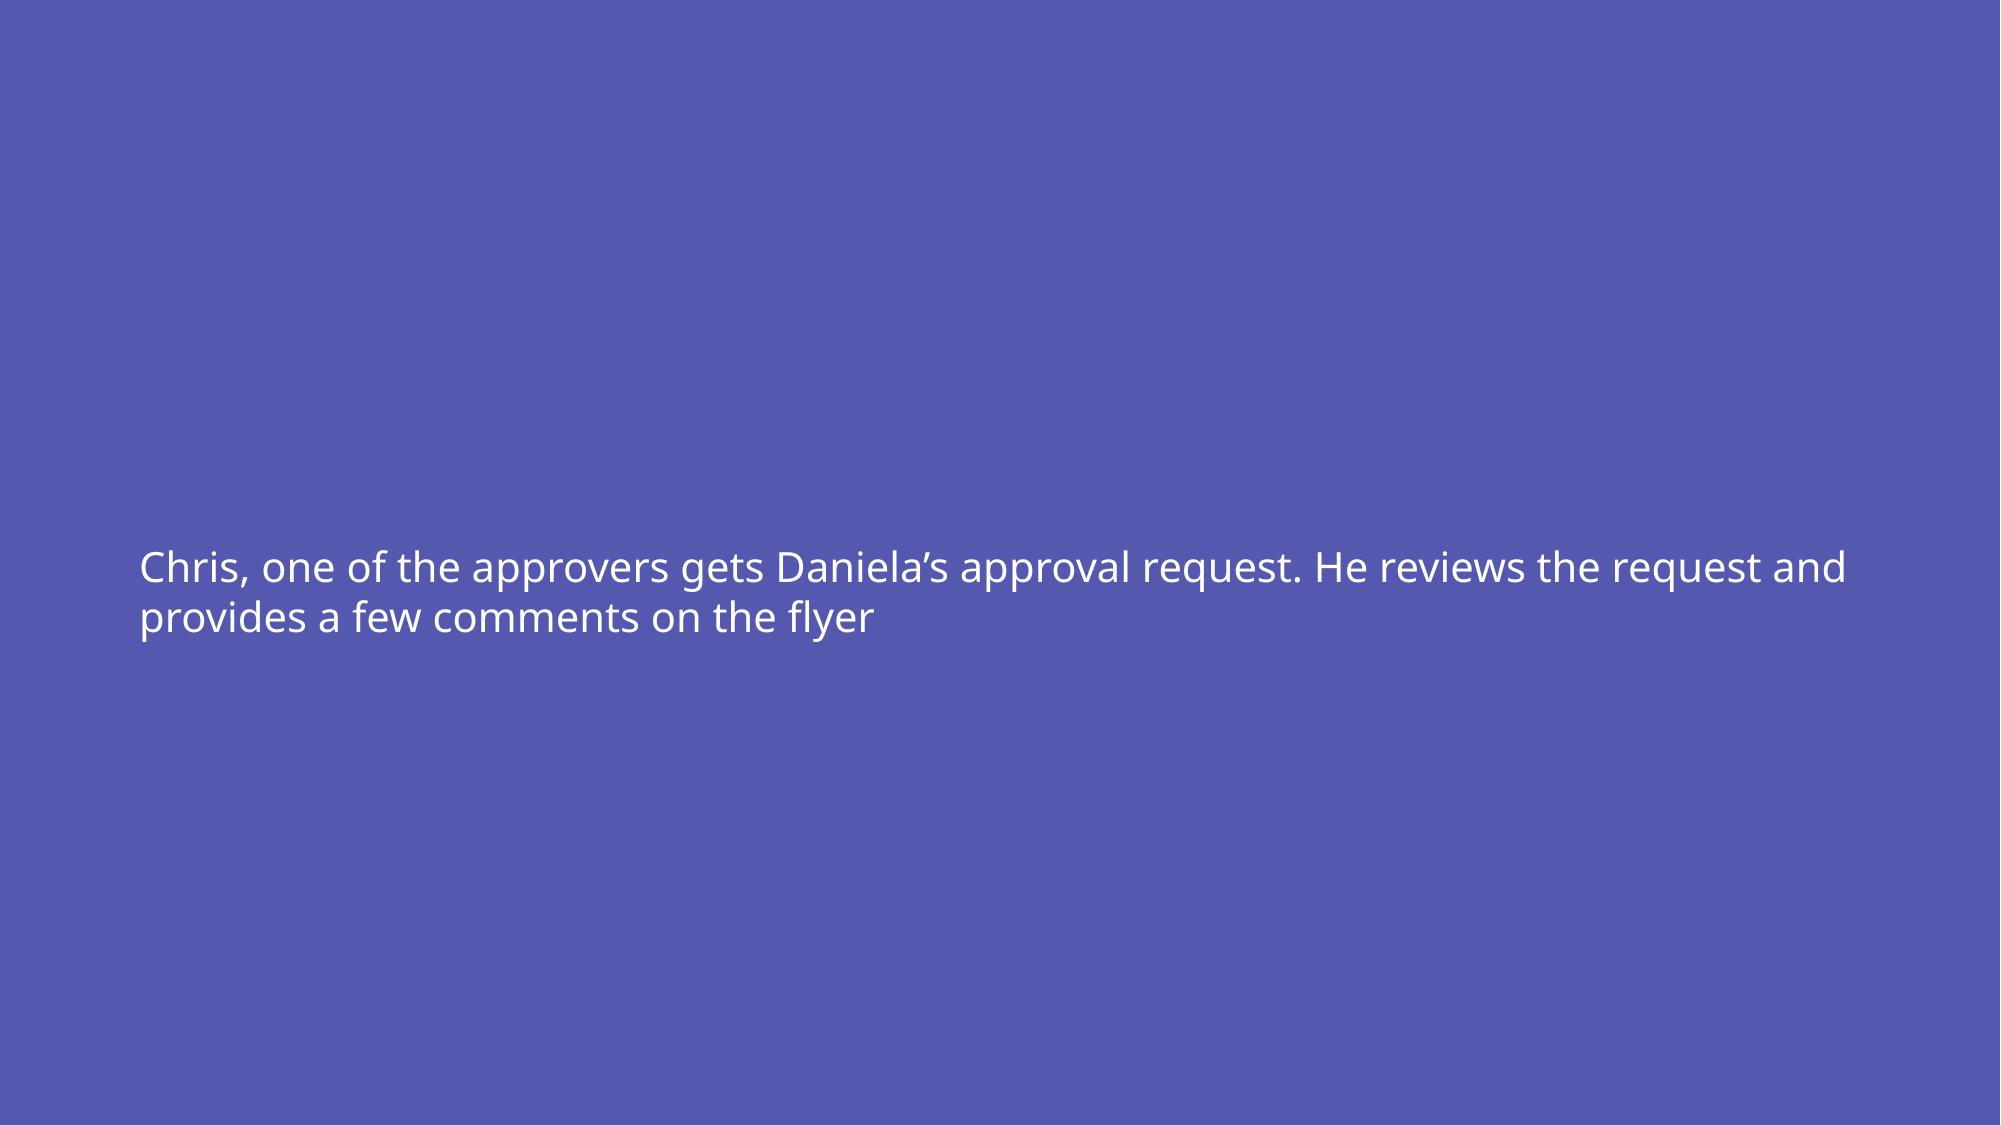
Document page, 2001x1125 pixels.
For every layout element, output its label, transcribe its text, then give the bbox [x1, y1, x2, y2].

text_box Chris, one of the approvers gets Daniela’s approval request. He reviews the request and provides a few comments on the flyer [124, 532, 1905, 648]
